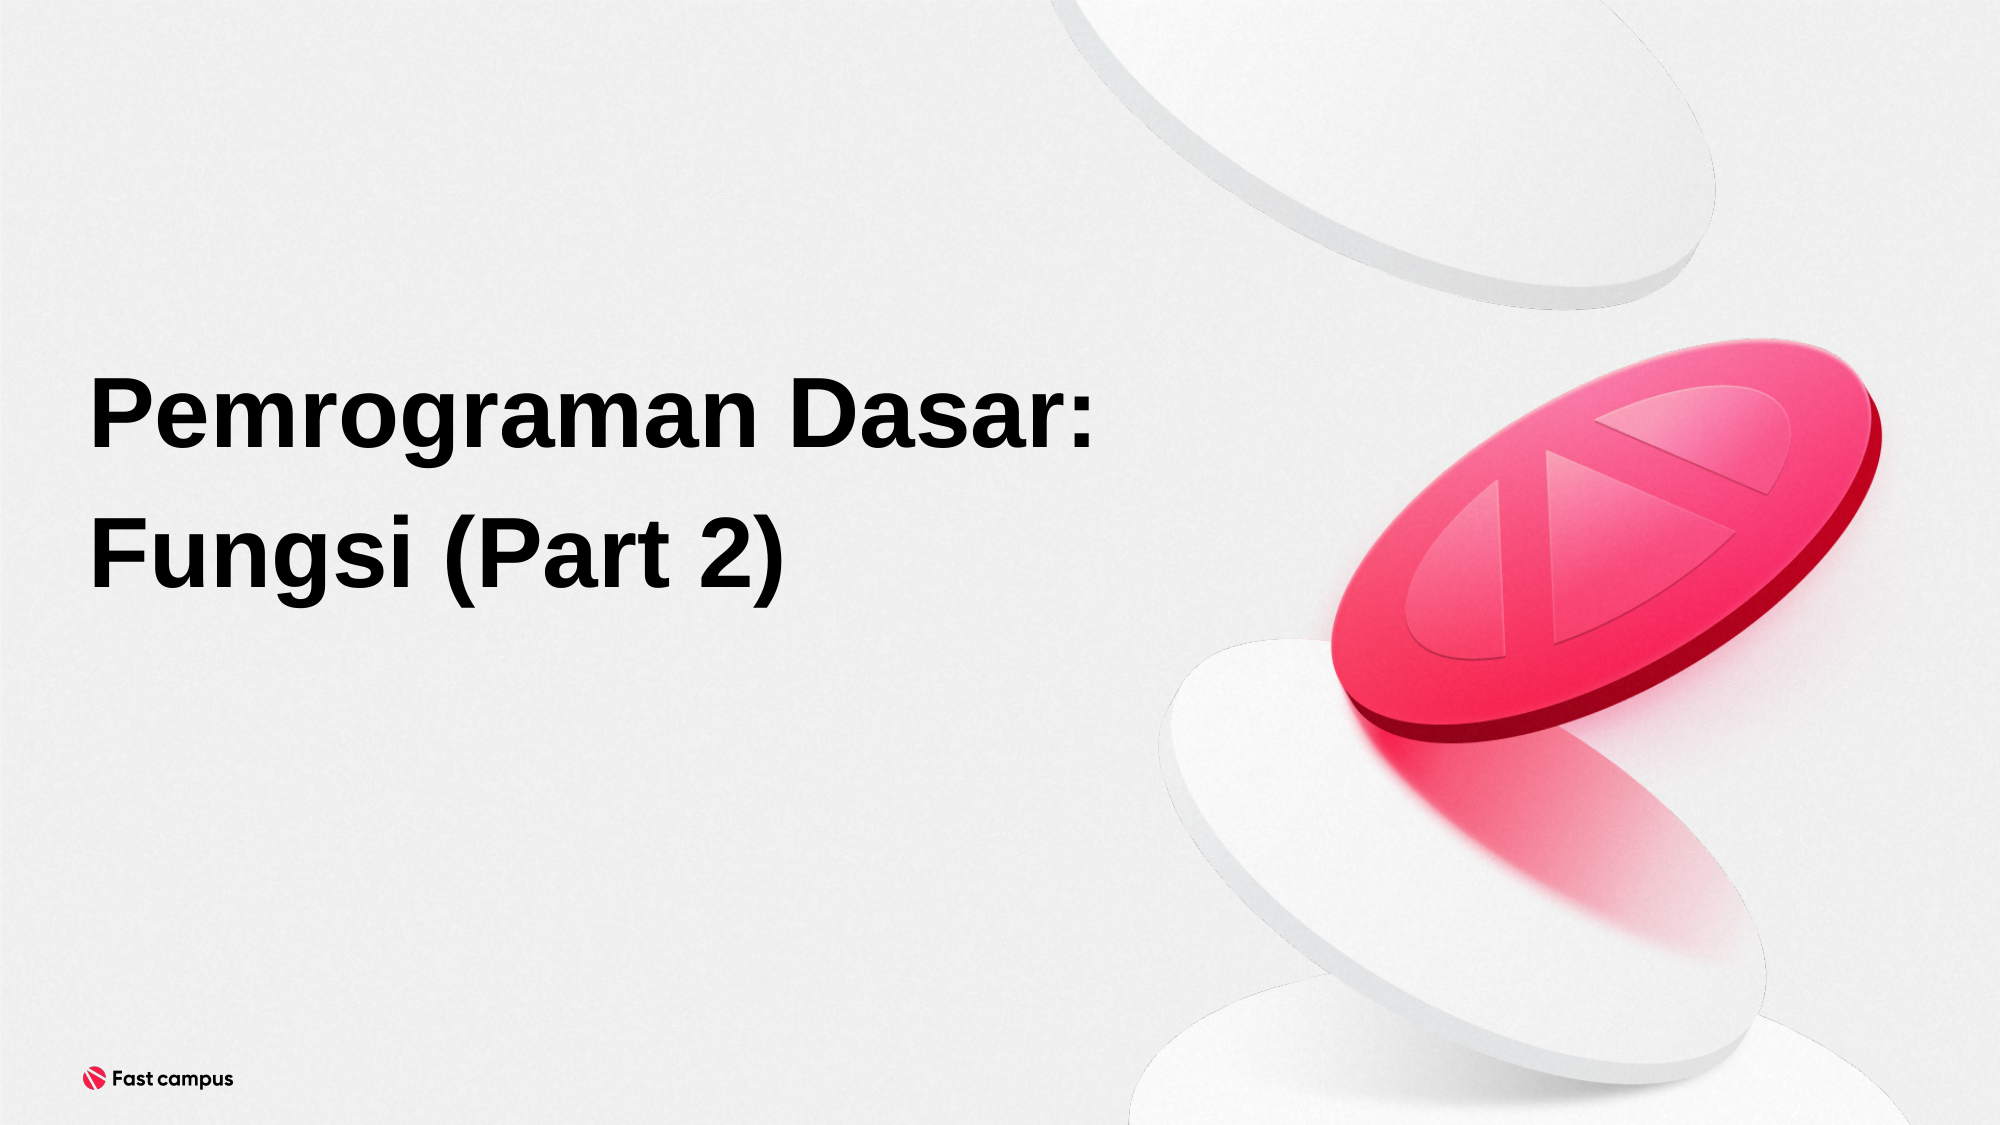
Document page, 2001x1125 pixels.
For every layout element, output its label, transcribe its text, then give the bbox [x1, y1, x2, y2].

list Pemrograman Dasar: Fungsi (Part 2) [73, 342, 1349, 733]
picture [965, 0, 2000, 1125]
picture [59, 1047, 257, 1109]
